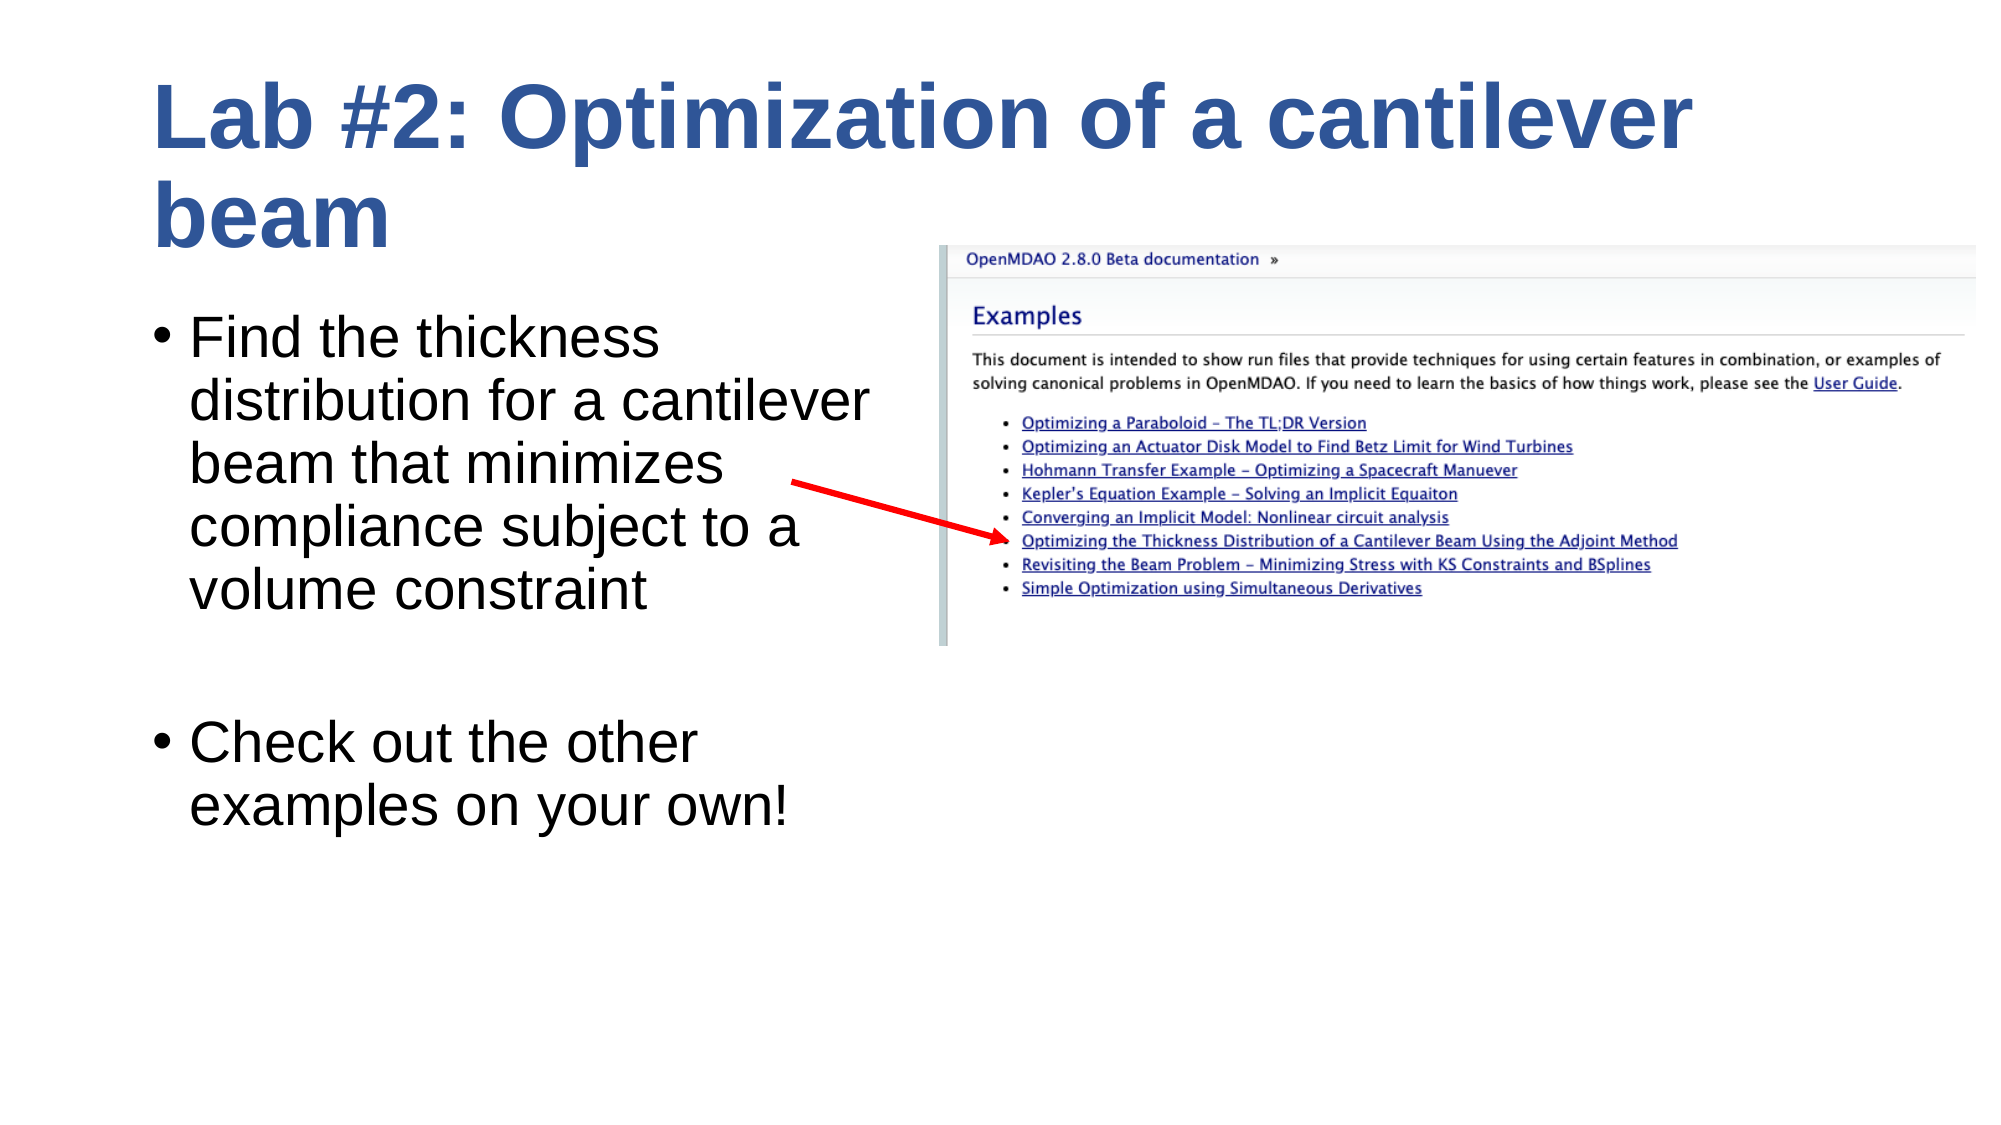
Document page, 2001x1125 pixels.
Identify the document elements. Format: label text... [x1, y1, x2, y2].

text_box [791, 481, 1010, 542]
list Find the thickness distribution for a cantilever beam that minimizes compliance subject to a volume constraint Check out the other examples on your own! [137, 299, 961, 1014]
picture [939, 245, 1976, 646]
title Lab #2: Optimization of a cantilever beam [137, 59, 1863, 278]
